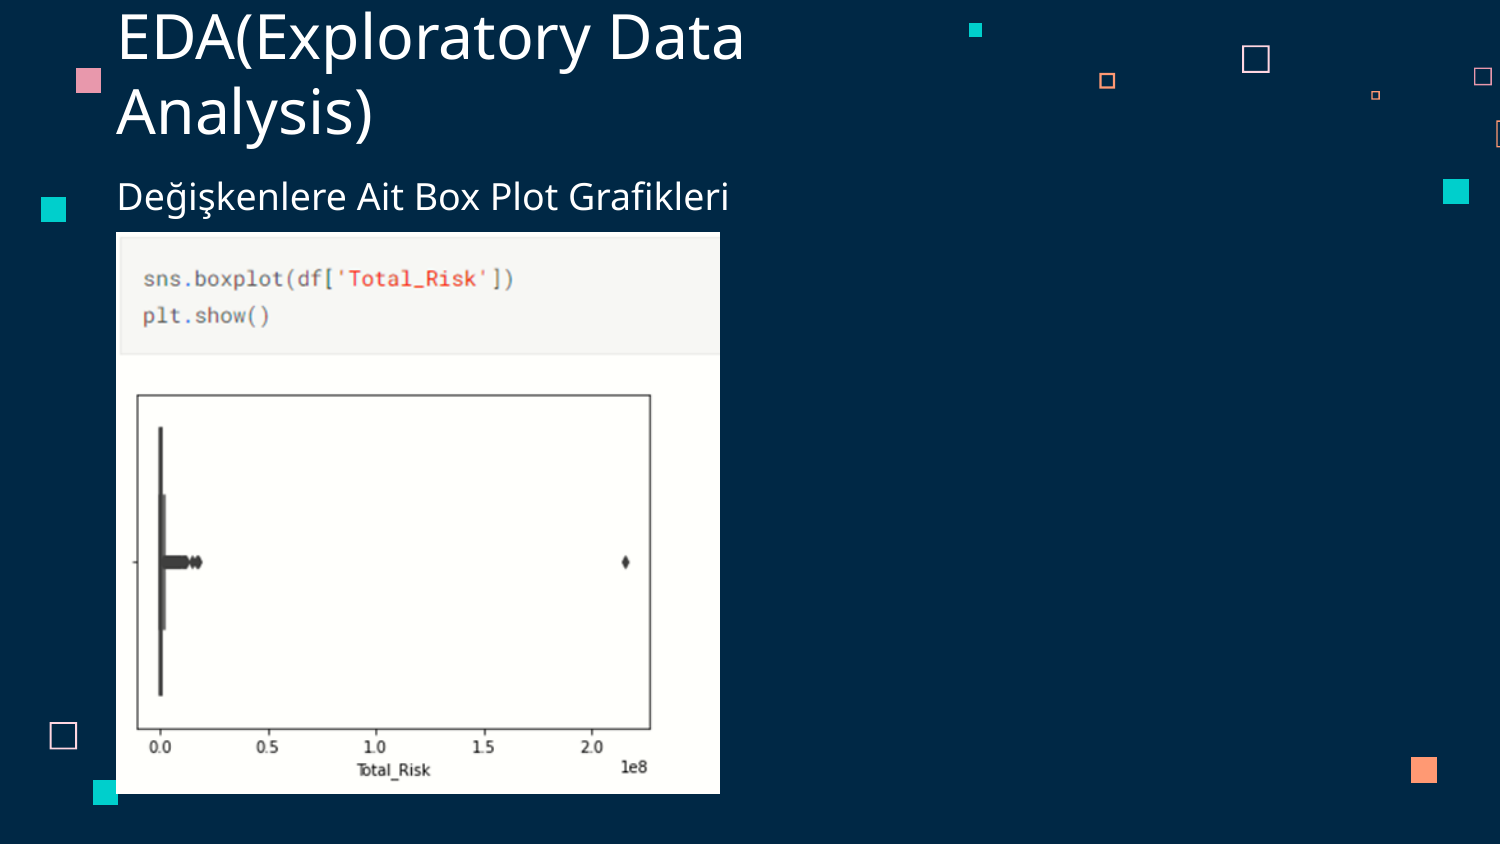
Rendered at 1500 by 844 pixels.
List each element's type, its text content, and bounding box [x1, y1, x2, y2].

text_box [40, 196, 67, 223]
title EDA(Exploratory Data Analysis) [101, 67, 918, 163]
text_box [75, 67, 102, 94]
title Değişkenlere Ait Box Plot Grafikleri [101, 186, 789, 233]
text_box [1411, 757, 1437, 783]
picture [116, 232, 720, 794]
